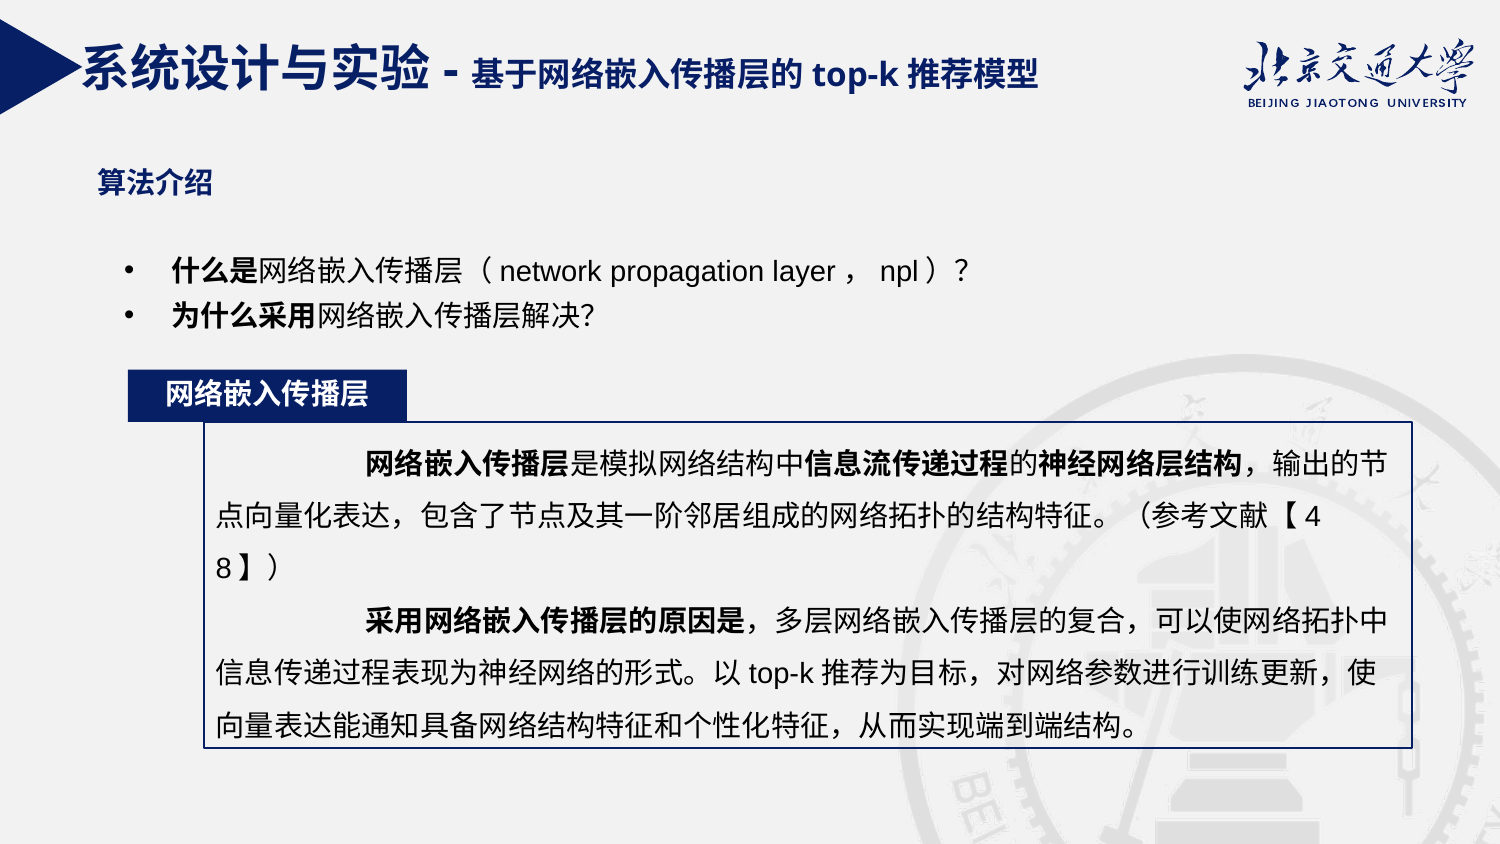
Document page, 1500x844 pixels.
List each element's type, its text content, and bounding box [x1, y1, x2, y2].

text_box 算法介绍 [82, 146, 530, 207]
text_box [0, 19, 83, 115]
text_box 网络嵌入传播层是模拟网络结构中信息流传递过程的神经网络层结构，输出的节点向量化表达，包含了节点及其一阶邻居组成的网络拓扑的结构特征。（参考文献【48】） 采用网络嵌入传播层的原因是，多层网络嵌入传播层的复合，可以使网络拓扑中信息传递过程表现为神经网络的形式。以top-k推荐为目标，对网络参数进行训练更新，使向量表达能通知具备网络结构特征和个性化特征，从而实现端到端结构。 [204, 421, 1412, 748]
text_box 网络嵌入传播层 [127, 369, 407, 422]
text_box 系统设计与实验-基于网络嵌入传播层的top-k推荐模型 [65, 29, 1056, 105]
text_box 什么是网络嵌入传播层（network propagation layer，npl）？ 为什么采用网络嵌入传播层解决？ [109, 233, 1165, 340]
